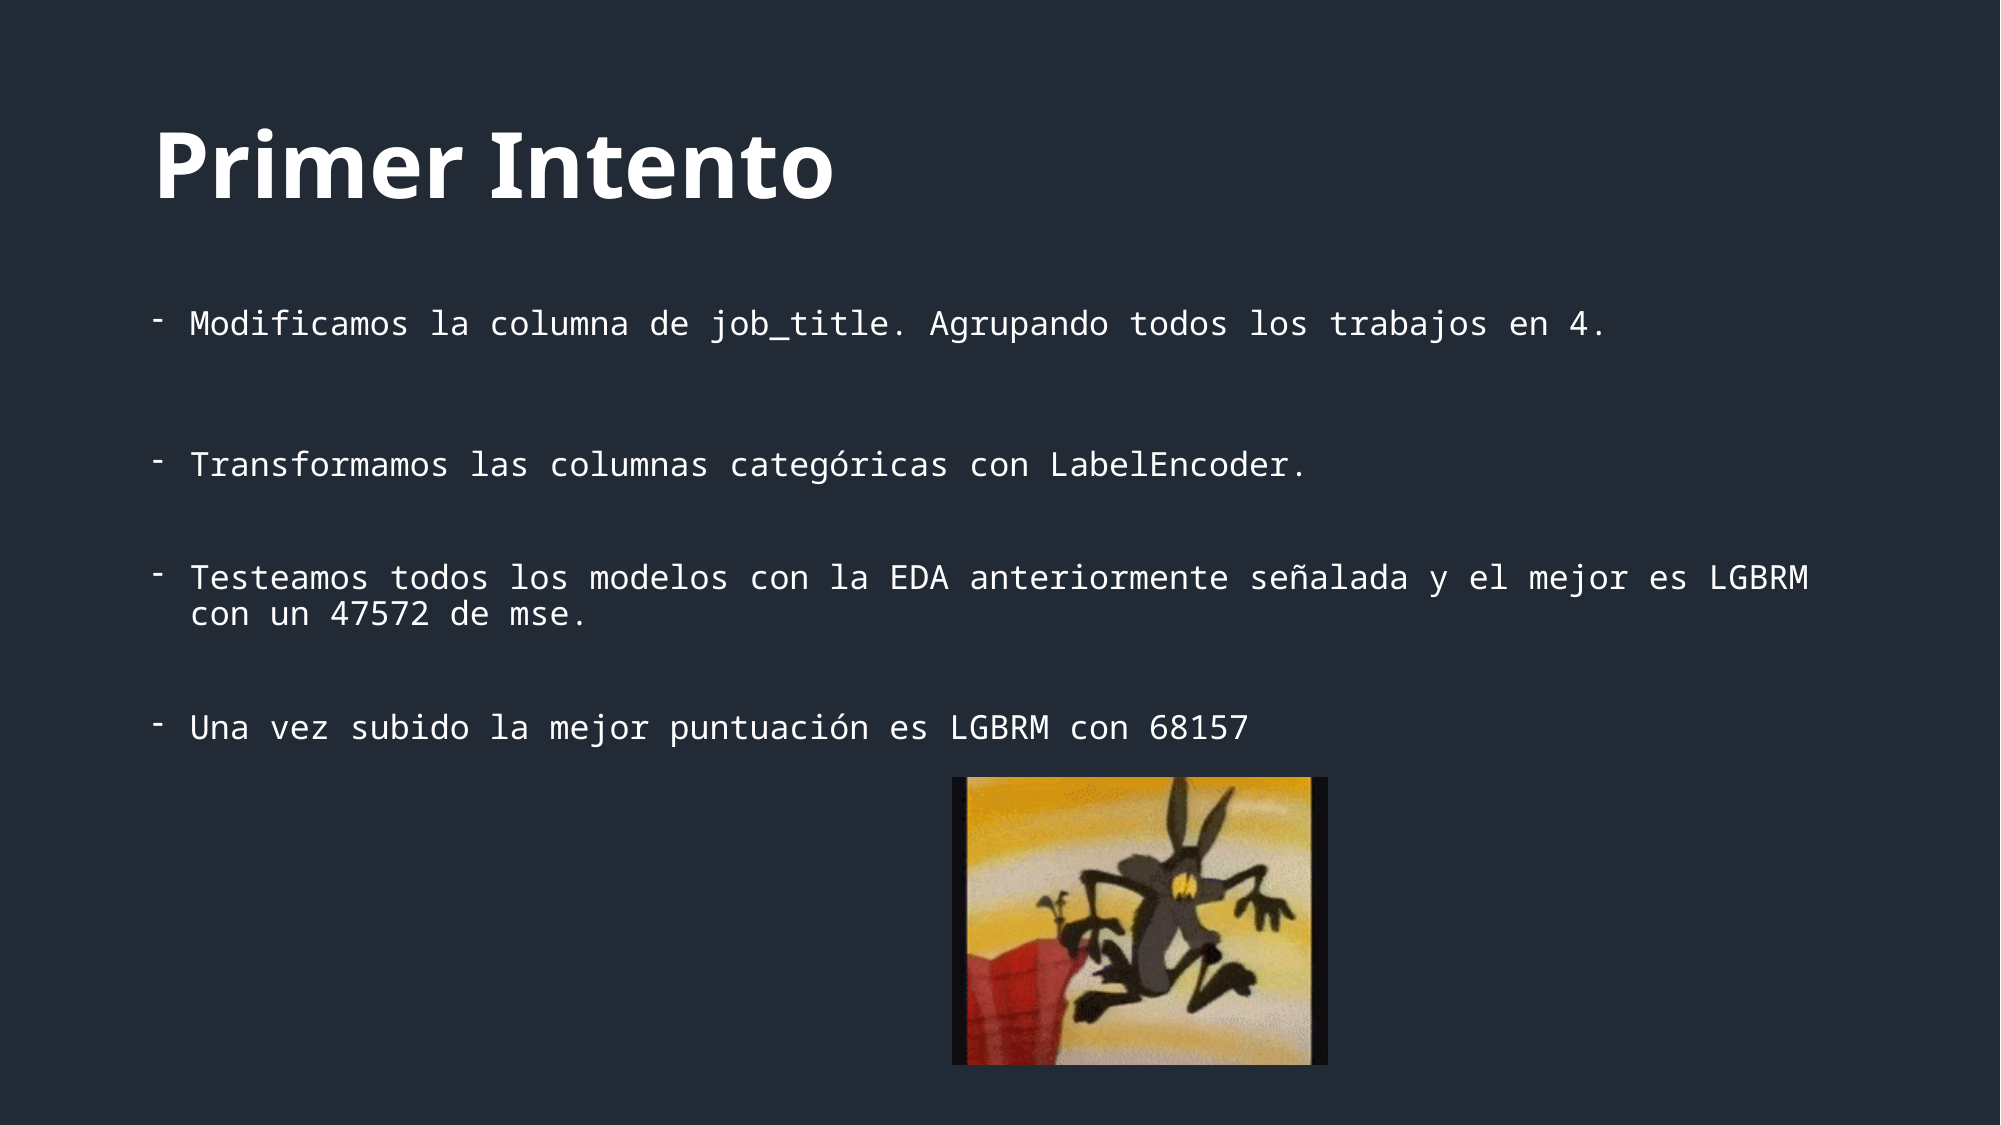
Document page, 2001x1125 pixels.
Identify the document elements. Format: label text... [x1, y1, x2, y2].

picture [952, 777, 1328, 1065]
list Modificamos la columna de job_title. Agrupando todos los trabajos en 4. Transformamos las columnas categóricas con LabelEncoder. Testeamos todos los modelos con la EDA anteriormente señalada y el mejor es LGBRM con un 47572 de mse. Una vez subido la mejor puntuación es LGBRM con 68157 [137, 299, 1863, 1014]
title Primer Intento [137, 59, 1863, 278]
